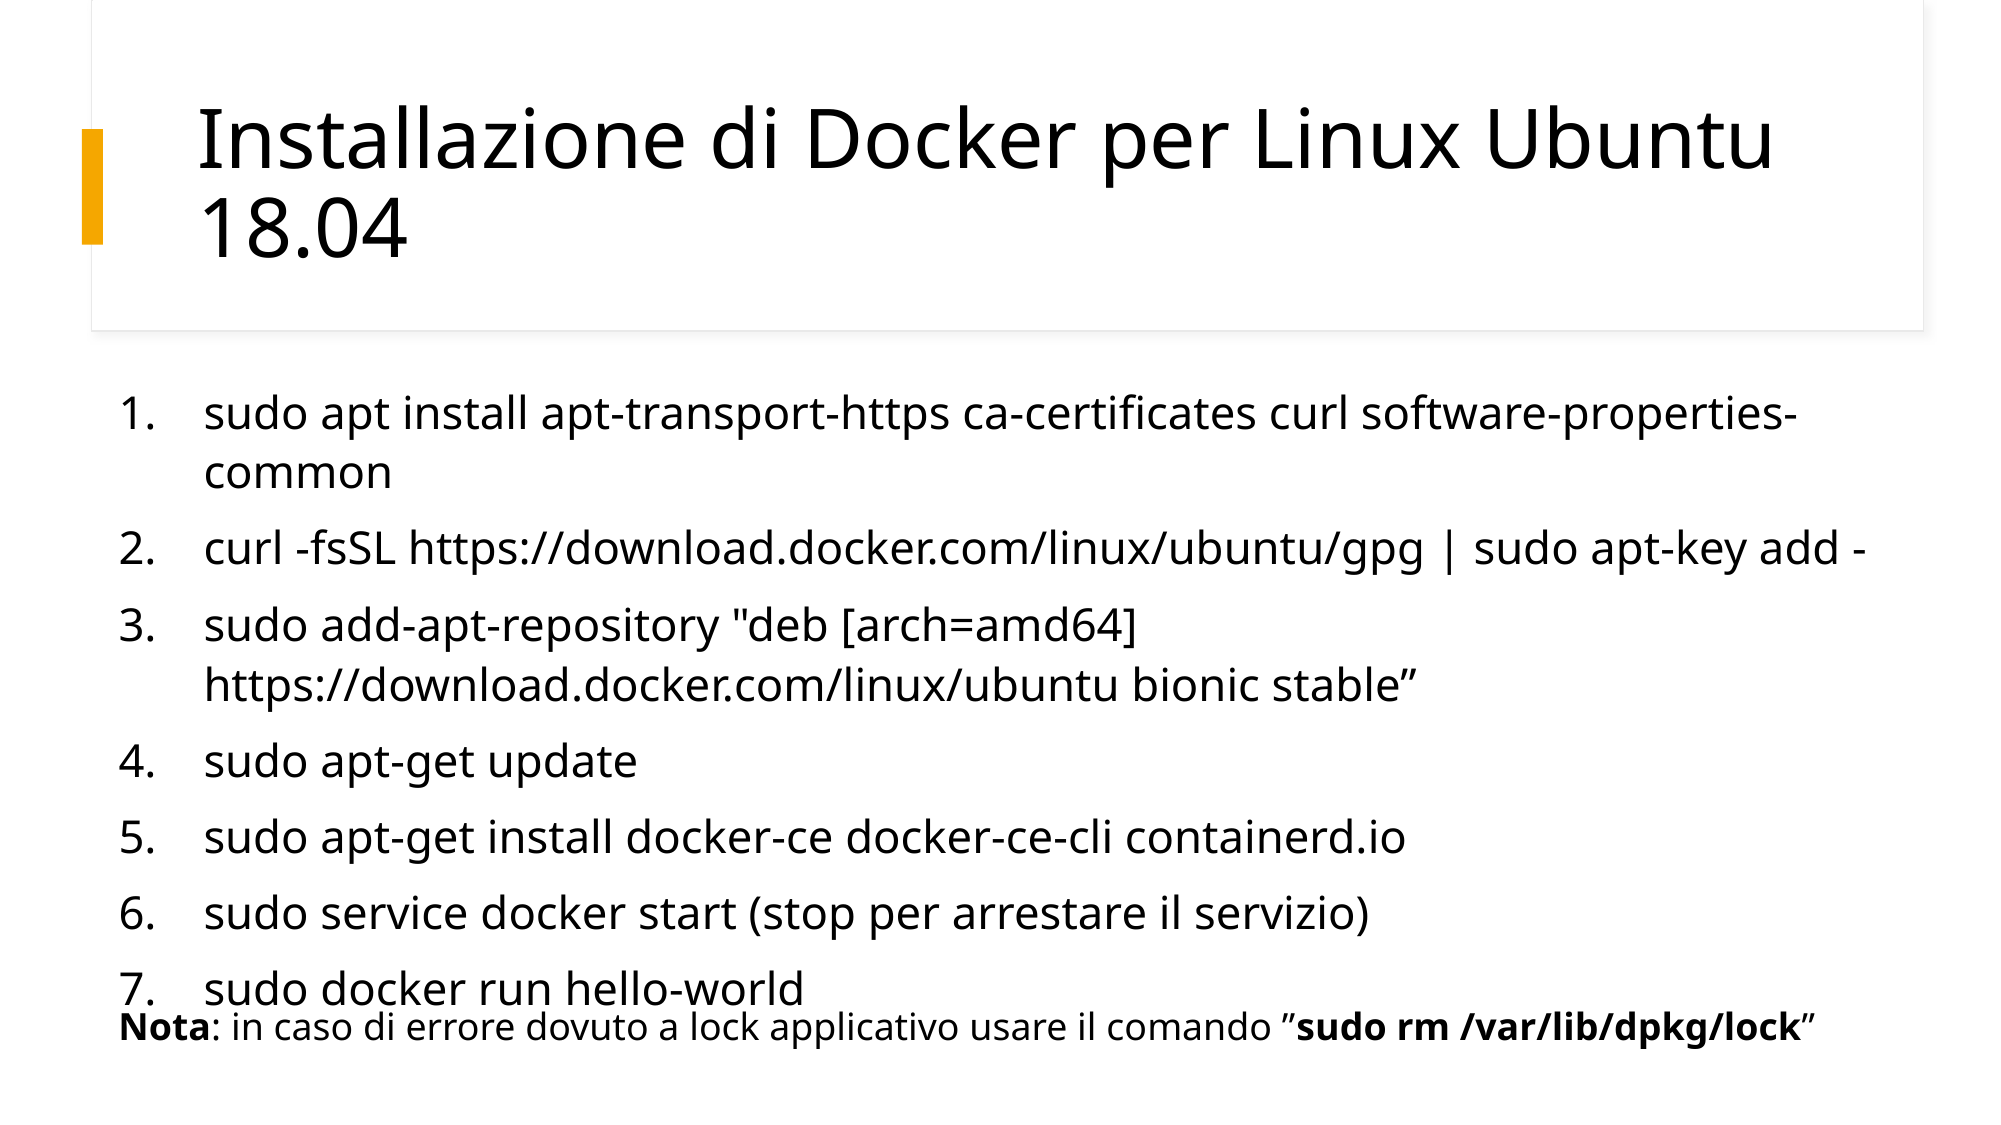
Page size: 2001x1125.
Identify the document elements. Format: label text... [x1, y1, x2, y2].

list sudo apt install apt-transport-https ca-certificates curl software-properties-common curl -fsSL https://download.docker.com/linux/ubuntu/gpg | sudo apt-key add - sudo add-apt-repository "deb [arch=amd64] https://download.docker.com/linux/ubuntu bionic stable” sudo apt-get update sudo apt-get install docker-ce docker-ce-cli containerd.io sudo service docker start (stop per arrestare il servizio) sudo docker run hello-world [103, 370, 1897, 995]
text_box Nota: in caso di errore dovuto a lock applicativo usare il comando ”sudo rm /var/lib/dpkg/lock” [103, 995, 2000, 1101]
title Installazione di Docker per Linux Ubuntu 18.04 [183, 90, 1851, 284]
